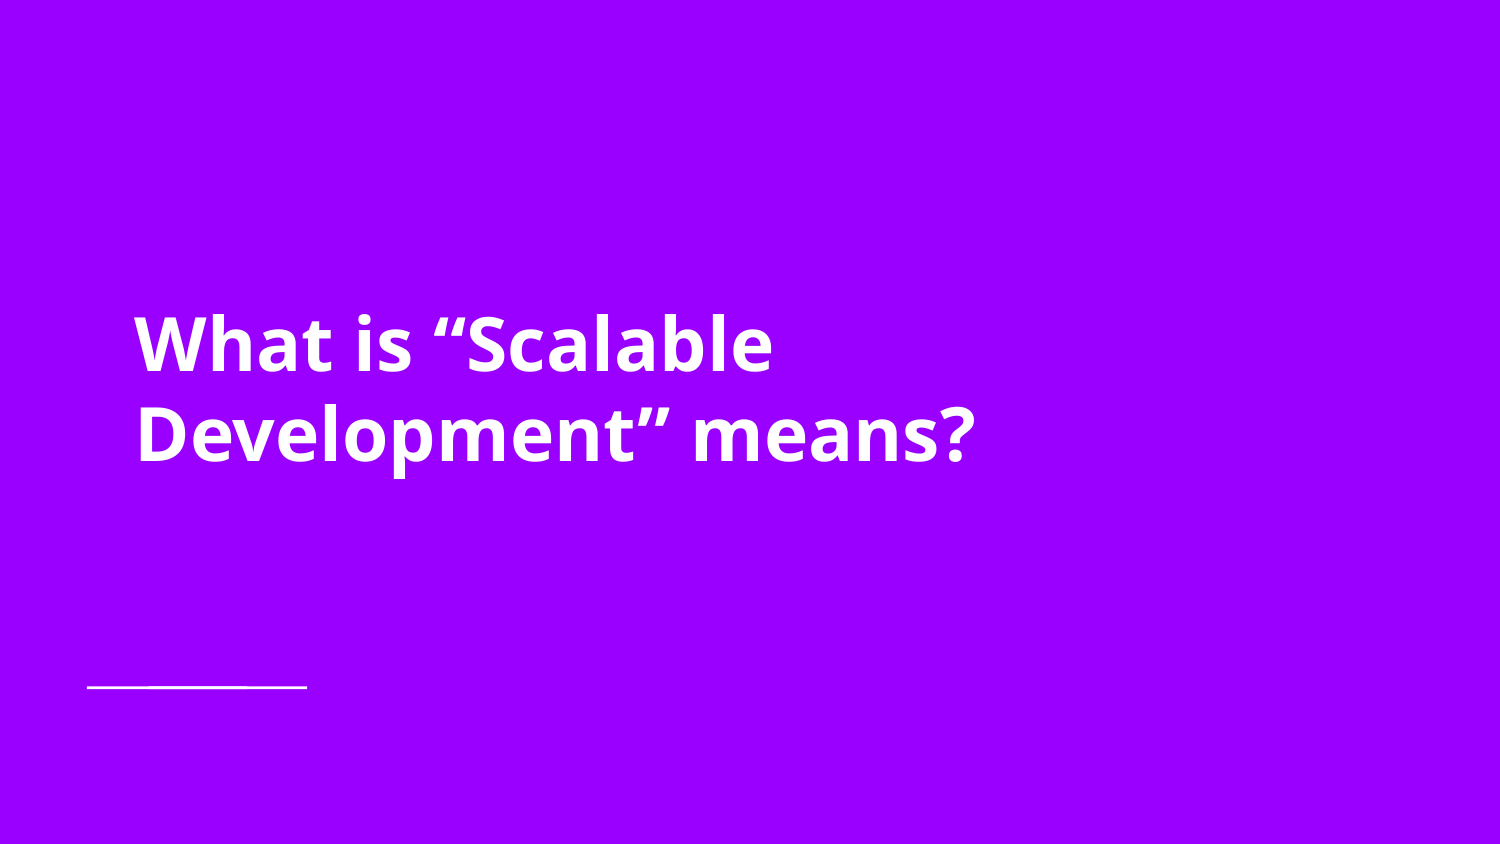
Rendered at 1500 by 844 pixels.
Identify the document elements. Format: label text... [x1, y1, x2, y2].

title What is “Scalable Development” means? [119, 141, 1272, 632]
